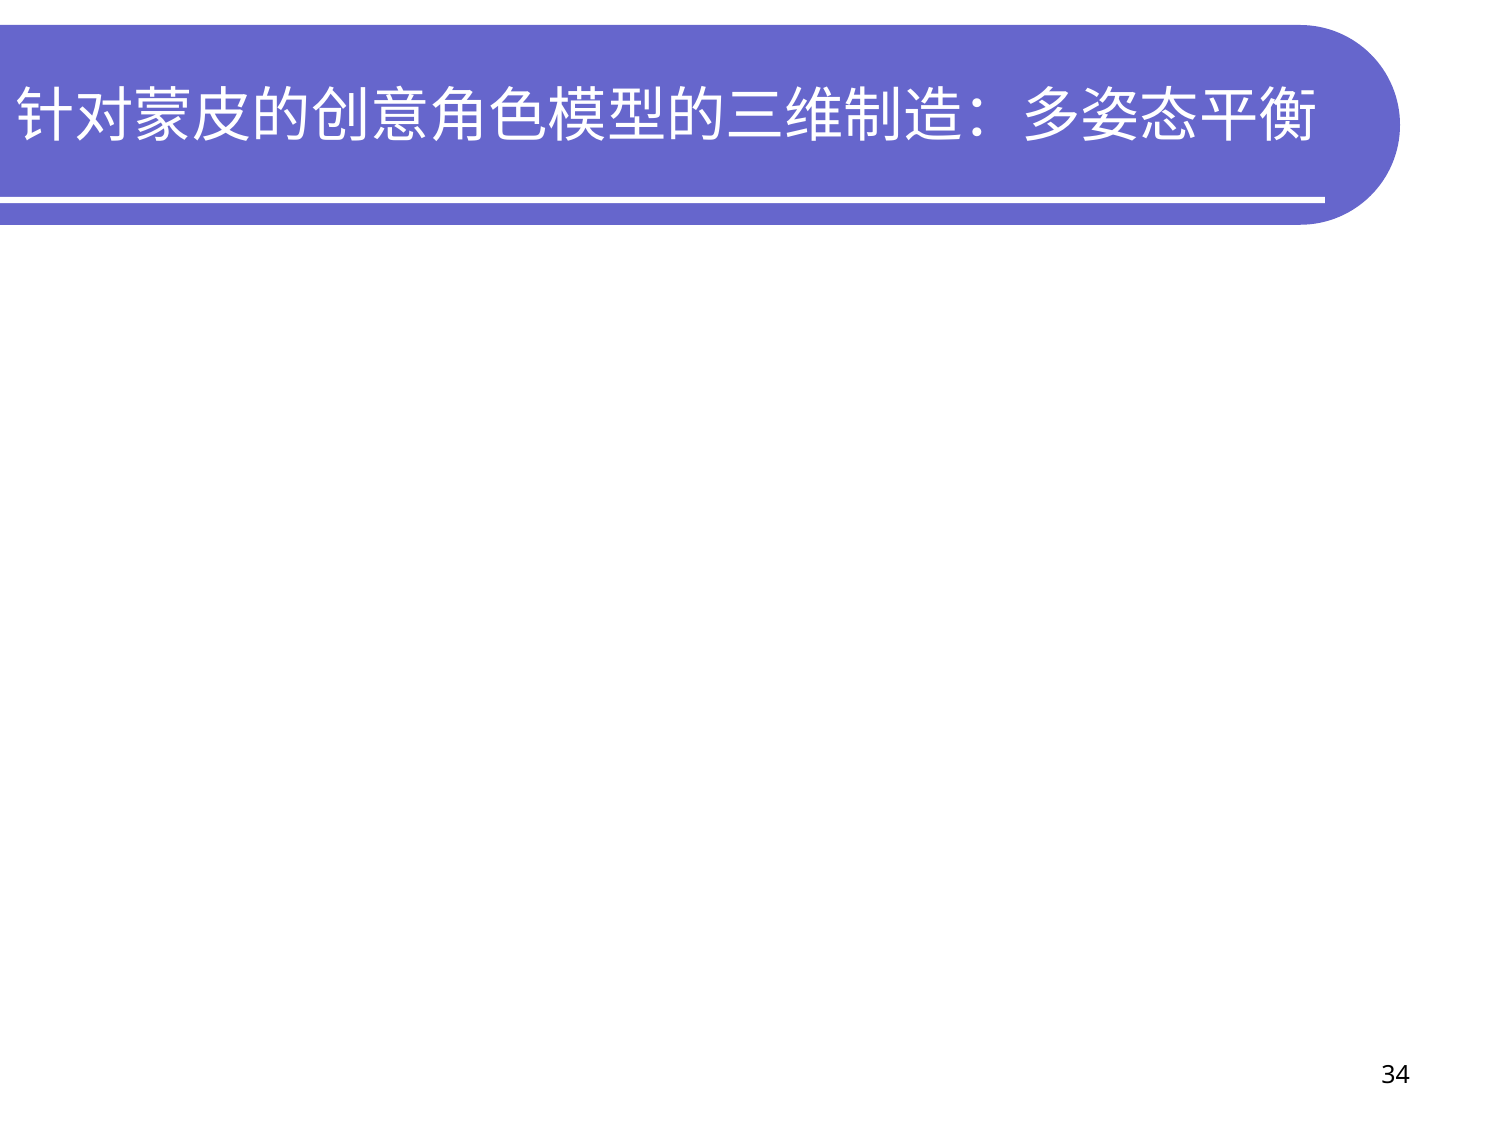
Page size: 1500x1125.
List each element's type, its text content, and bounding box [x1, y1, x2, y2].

title 针对蒙皮的创意角色模型的三维制造：多姿态平衡 [0, 37, 1500, 188]
slide_number 34 [1074, 1025, 1425, 1100]
